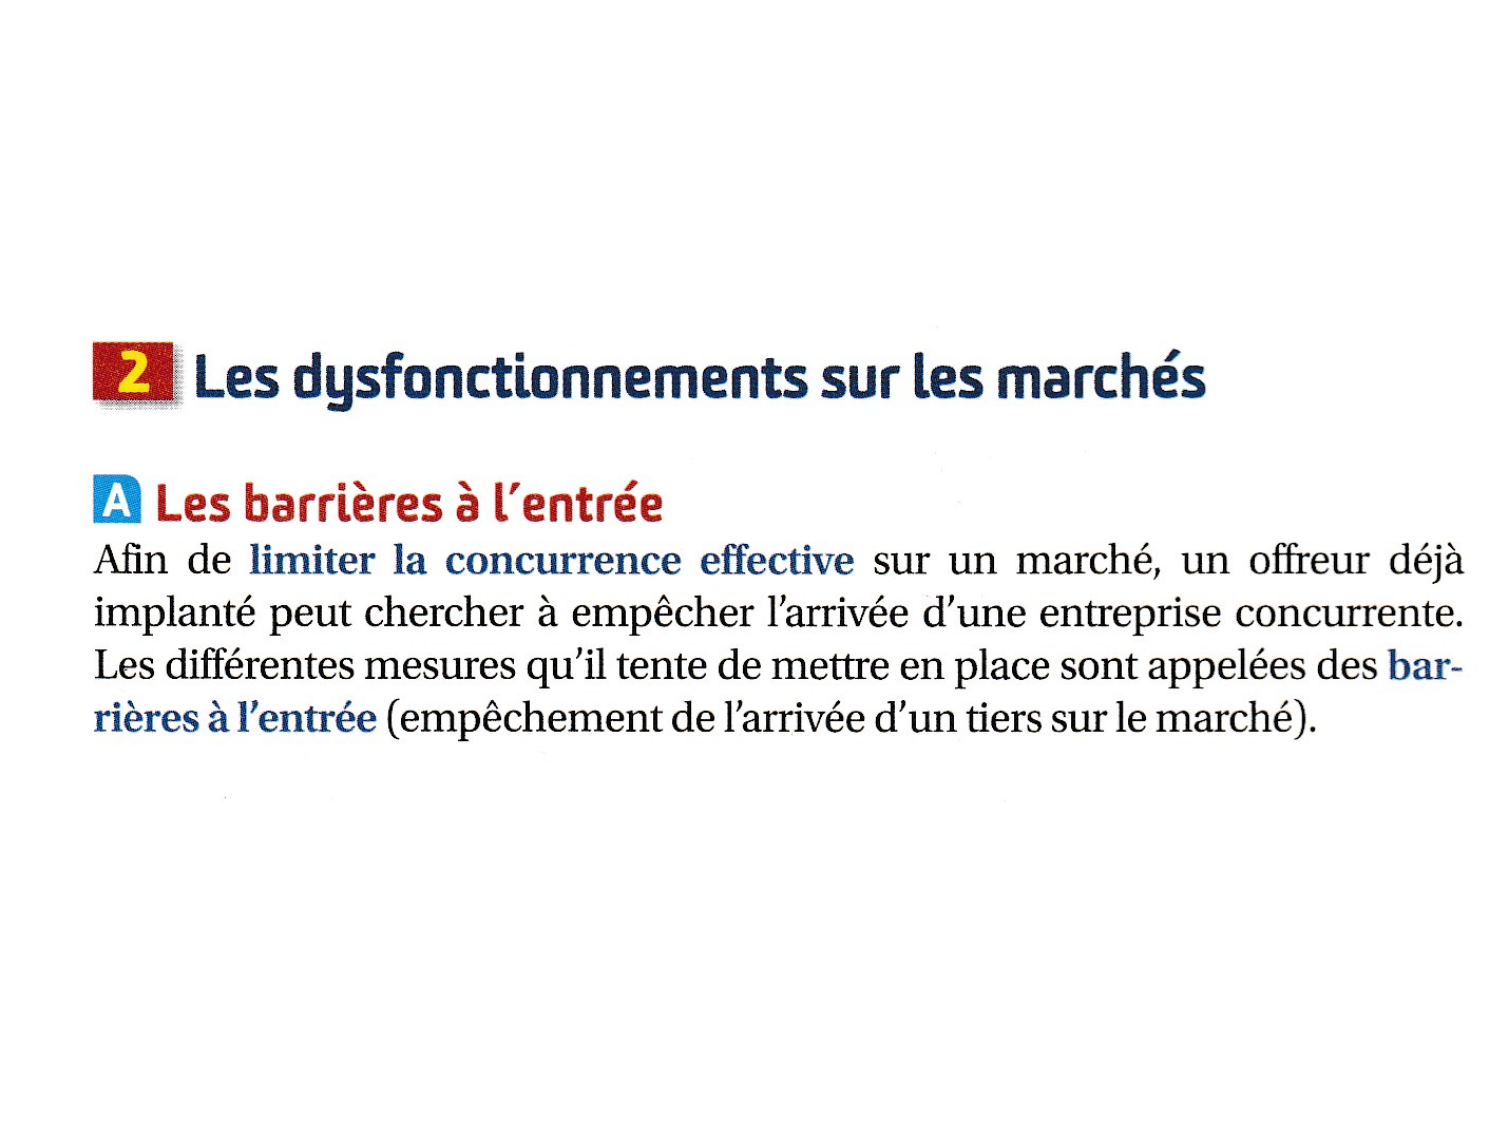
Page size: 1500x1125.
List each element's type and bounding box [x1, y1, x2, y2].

picture [17, 278, 1489, 803]
